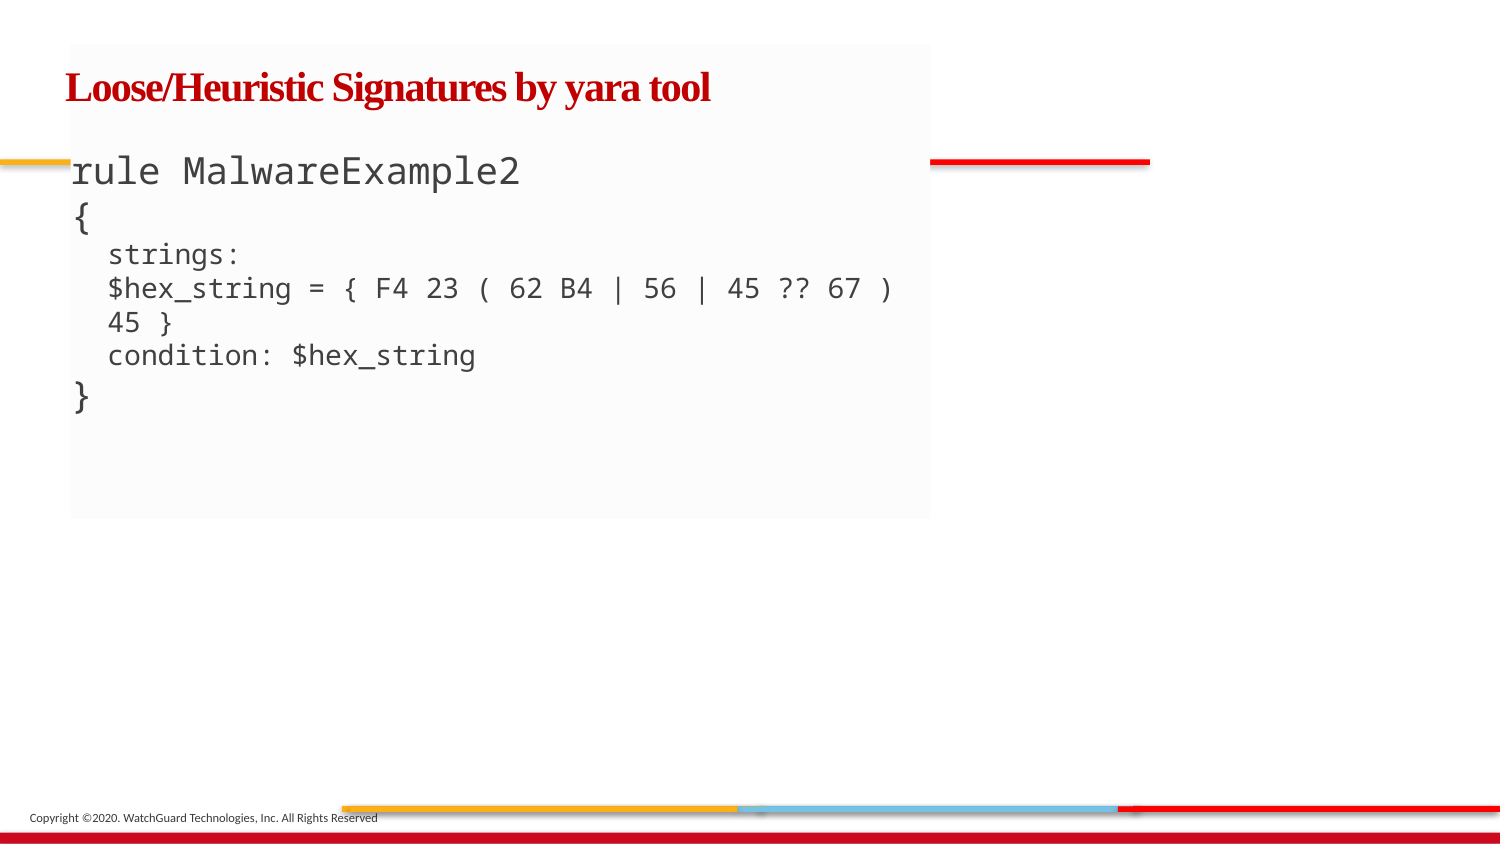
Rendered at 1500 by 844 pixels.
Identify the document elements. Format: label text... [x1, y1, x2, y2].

list Loose/Heuristic Signatures by yara tool [50, 18, 1088, 160]
list rule MalwareExample2 { strings: $hex_string = { F4 23 ( 62 B4 | 56 | 45 ?? 67 ) 45 } condition: $hex_string } [70, 160, 931, 519]
